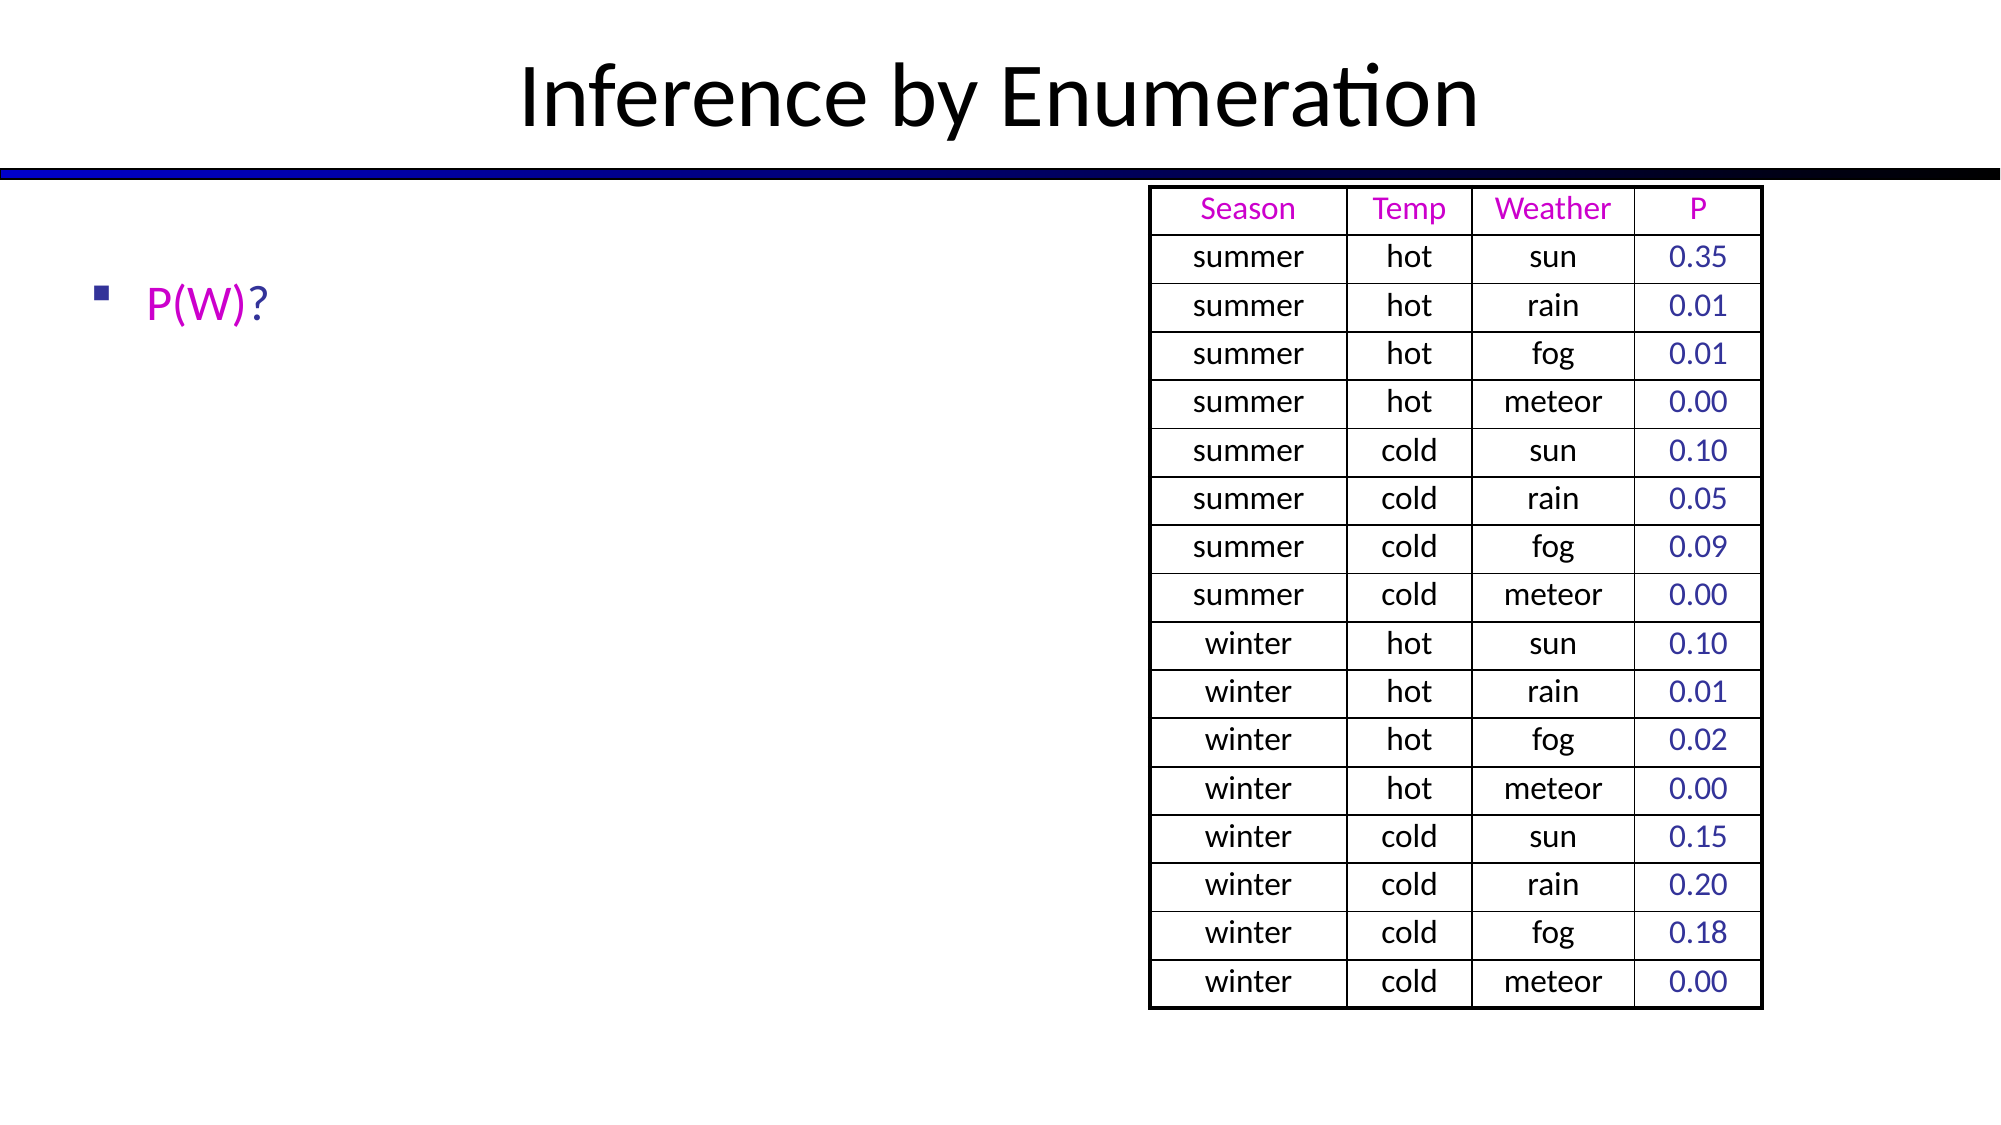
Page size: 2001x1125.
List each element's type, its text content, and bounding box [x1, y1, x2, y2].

table_cell winter [1152, 864, 1346, 911]
table_cell hot [1348, 333, 1471, 379]
table_cell winter [1152, 671, 1346, 717]
table_cell hot [1348, 284, 1471, 331]
table_cell hot [1348, 671, 1471, 717]
table_cell cold [1348, 816, 1471, 862]
table_cell winter [1152, 768, 1346, 814]
table_cell winter [1152, 816, 1346, 862]
table_cell summer [1152, 333, 1346, 379]
table_cell cold [1348, 864, 1471, 911]
table_cell summer [1152, 284, 1346, 331]
table_cell winter [1152, 912, 1346, 959]
table_cell 0.20 [1635, 864, 1760, 911]
table_cell meteor [1473, 768, 1634, 814]
table_cell meteor [1473, 961, 1634, 1006]
table_cell 0.10 [1635, 429, 1760, 476]
table_cell summer [1152, 526, 1346, 573]
table_header Season [1152, 189, 1346, 234]
table_cell summer [1152, 381, 1346, 428]
table_cell summer [1152, 429, 1346, 476]
list P(W)? [74, 262, 738, 1006]
table_cell sun [1473, 623, 1634, 669]
table_cell winter [1152, 623, 1346, 669]
table_cell summer [1152, 574, 1346, 621]
table_cell 0.00 [1635, 961, 1760, 1006]
table_cell rain [1473, 864, 1634, 911]
table_cell 0.00 [1635, 768, 1760, 814]
table_cell summer [1152, 236, 1346, 283]
table_cell 0.01 [1635, 284, 1760, 331]
table_cell meteor [1473, 574, 1634, 621]
table_cell sun [1473, 236, 1634, 283]
table_cell hot [1348, 719, 1471, 766]
table_cell fog [1473, 333, 1634, 379]
table_cell 0.00 [1635, 381, 1760, 428]
table_cell cold [1348, 961, 1471, 1006]
table_header P [1635, 189, 1760, 234]
table_cell hot [1348, 381, 1471, 428]
table_cell hot [1348, 236, 1471, 283]
table_cell hot [1348, 768, 1471, 814]
table_cell summer [1152, 478, 1346, 524]
table_cell 0.05 [1635, 478, 1760, 524]
table_cell winter [1152, 961, 1346, 1006]
table_cell 0.00 [1635, 574, 1760, 621]
table_header Weather [1473, 189, 1634, 234]
table_cell winter [1152, 719, 1346, 766]
table_cell fog [1473, 912, 1634, 959]
title Inference by Enumeration [0, 0, 2000, 184]
table_cell 0.09 [1635, 526, 1760, 573]
table_cell cold [1348, 478, 1471, 524]
table_cell 0.35 [1635, 236, 1760, 283]
table_cell meteor [1473, 381, 1634, 428]
table_cell 0.01 [1635, 671, 1760, 717]
table_cell hot [1348, 623, 1471, 669]
table_header Temp [1348, 189, 1471, 234]
table_cell rain [1473, 284, 1634, 331]
table_cell 0.15 [1635, 816, 1760, 862]
table_cell cold [1348, 574, 1471, 621]
table_cell rain [1473, 478, 1634, 524]
table_cell 0.02 [1635, 719, 1760, 766]
table_cell fog [1473, 719, 1634, 766]
table_cell sun [1473, 429, 1634, 476]
table_cell cold [1348, 429, 1471, 476]
table_cell fog [1473, 526, 1634, 573]
table_cell 0.18 [1635, 912, 1760, 959]
table_cell 0.01 [1635, 333, 1760, 379]
table_cell cold [1348, 912, 1471, 959]
table_cell 0.10 [1635, 623, 1760, 669]
table_cell sun [1473, 816, 1634, 862]
table_cell rain [1473, 671, 1634, 717]
table_cell cold [1348, 526, 1471, 573]
